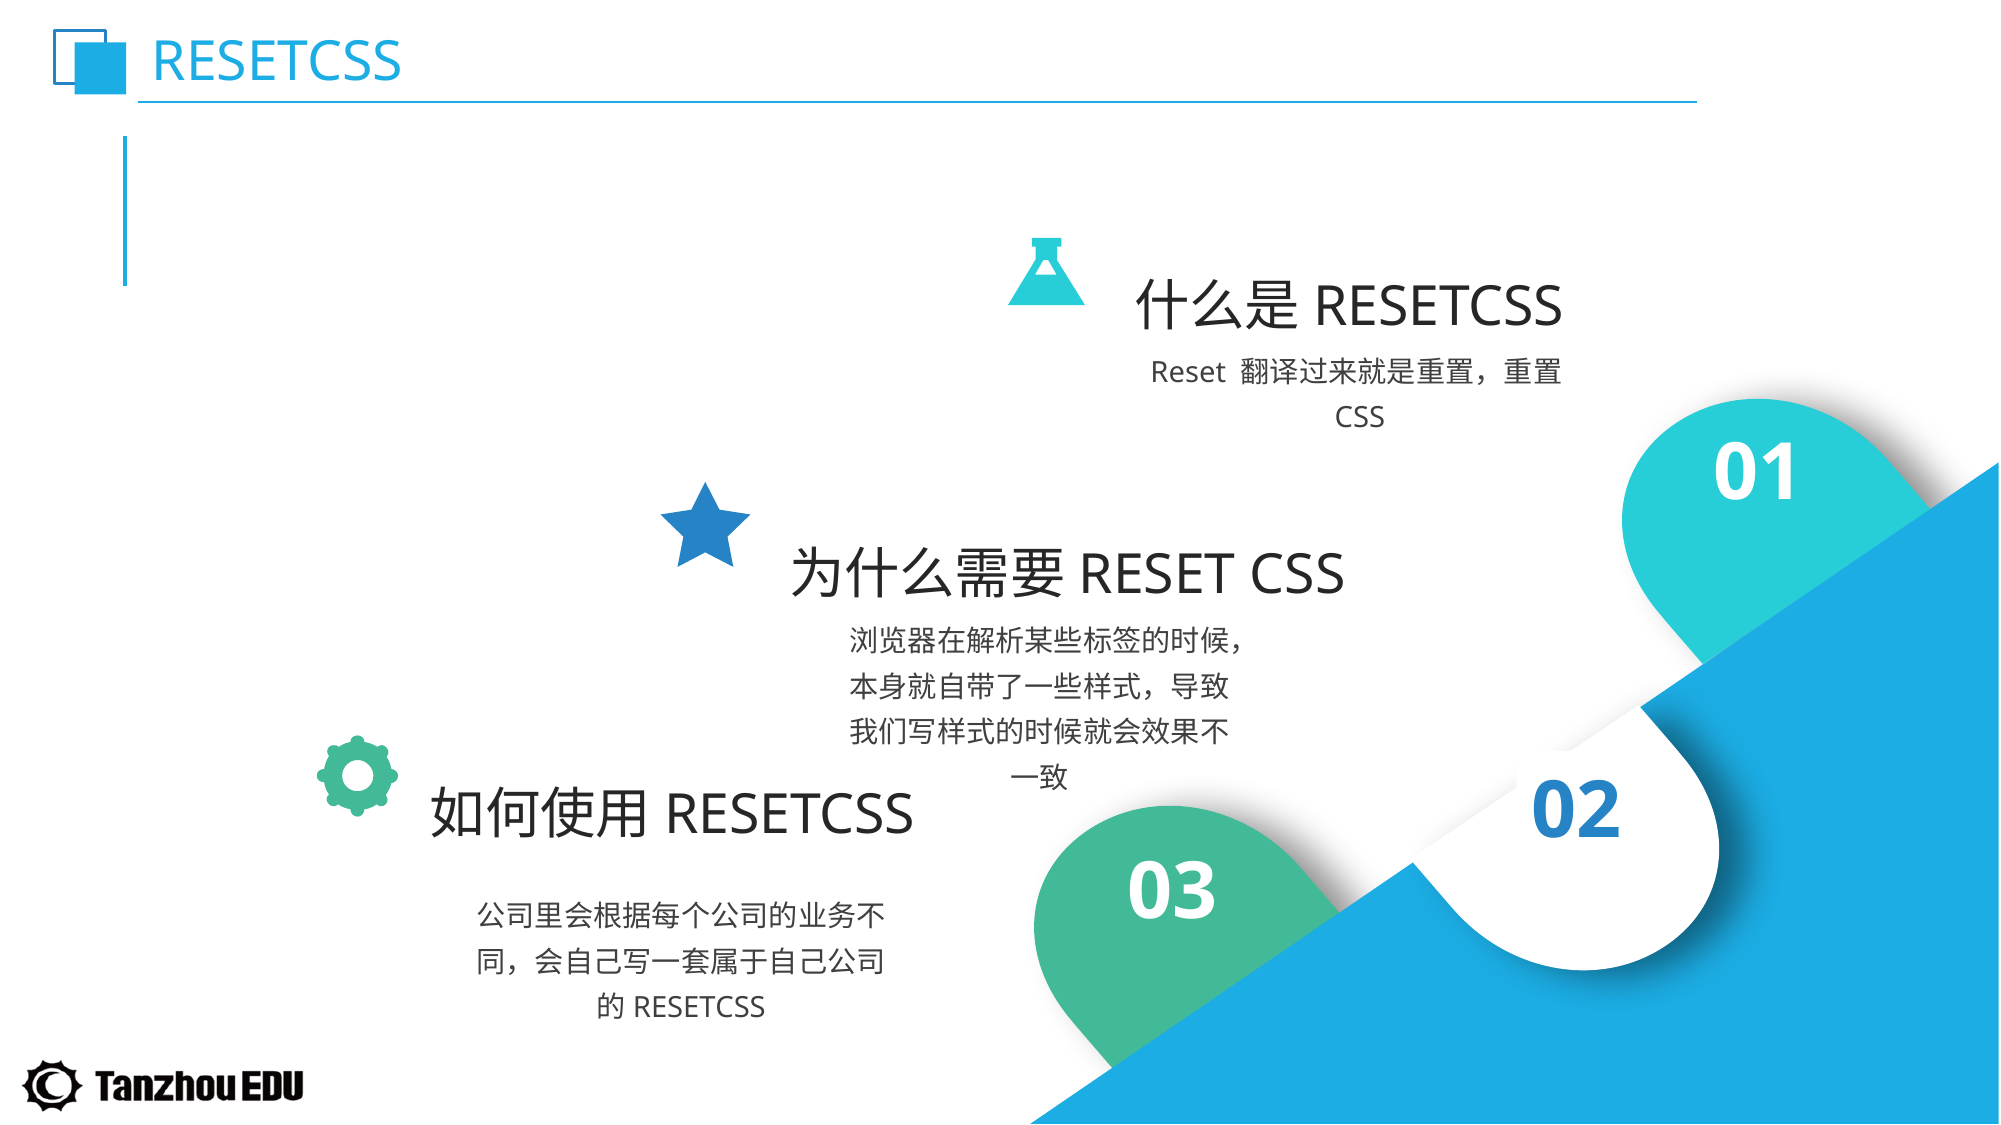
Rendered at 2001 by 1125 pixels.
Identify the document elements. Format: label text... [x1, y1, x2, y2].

text_box [1007, 237, 1086, 306]
text_box 公司里会根据每个公司的业务不同，会自己写一套属于自己公司的RESETCSS [461, 880, 902, 1031]
text_box Reset 翻译过来就是重置，重置CSS [1133, 344, 1587, 441]
text_box 浏览器在解析某些标签的时候，本身就自带了一些样式，导致我们写样式的时候就会效果不一致 [833, 612, 1246, 801]
text_box 03 [1112, 832, 1246, 942]
text_box 为什么需要RESET CSS [774, 517, 1489, 612]
text_box [1030, 462, 1999, 1124]
text_box 如何使用RESETCSS [414, 757, 1057, 852]
text_box [316, 735, 399, 817]
text_box 02 [1516, 750, 1651, 861]
picture [2, 1031, 328, 1125]
text_box [1034, 805, 1339, 1068]
text_box RESETCSS [141, 34, 732, 90]
text_box 什么是RESETCSS [1119, 249, 1634, 344]
text_box [660, 481, 751, 567]
text_box [1622, 398, 1930, 664]
text_box [1410, 705, 1720, 971]
text_box 01 [1698, 412, 1833, 523]
